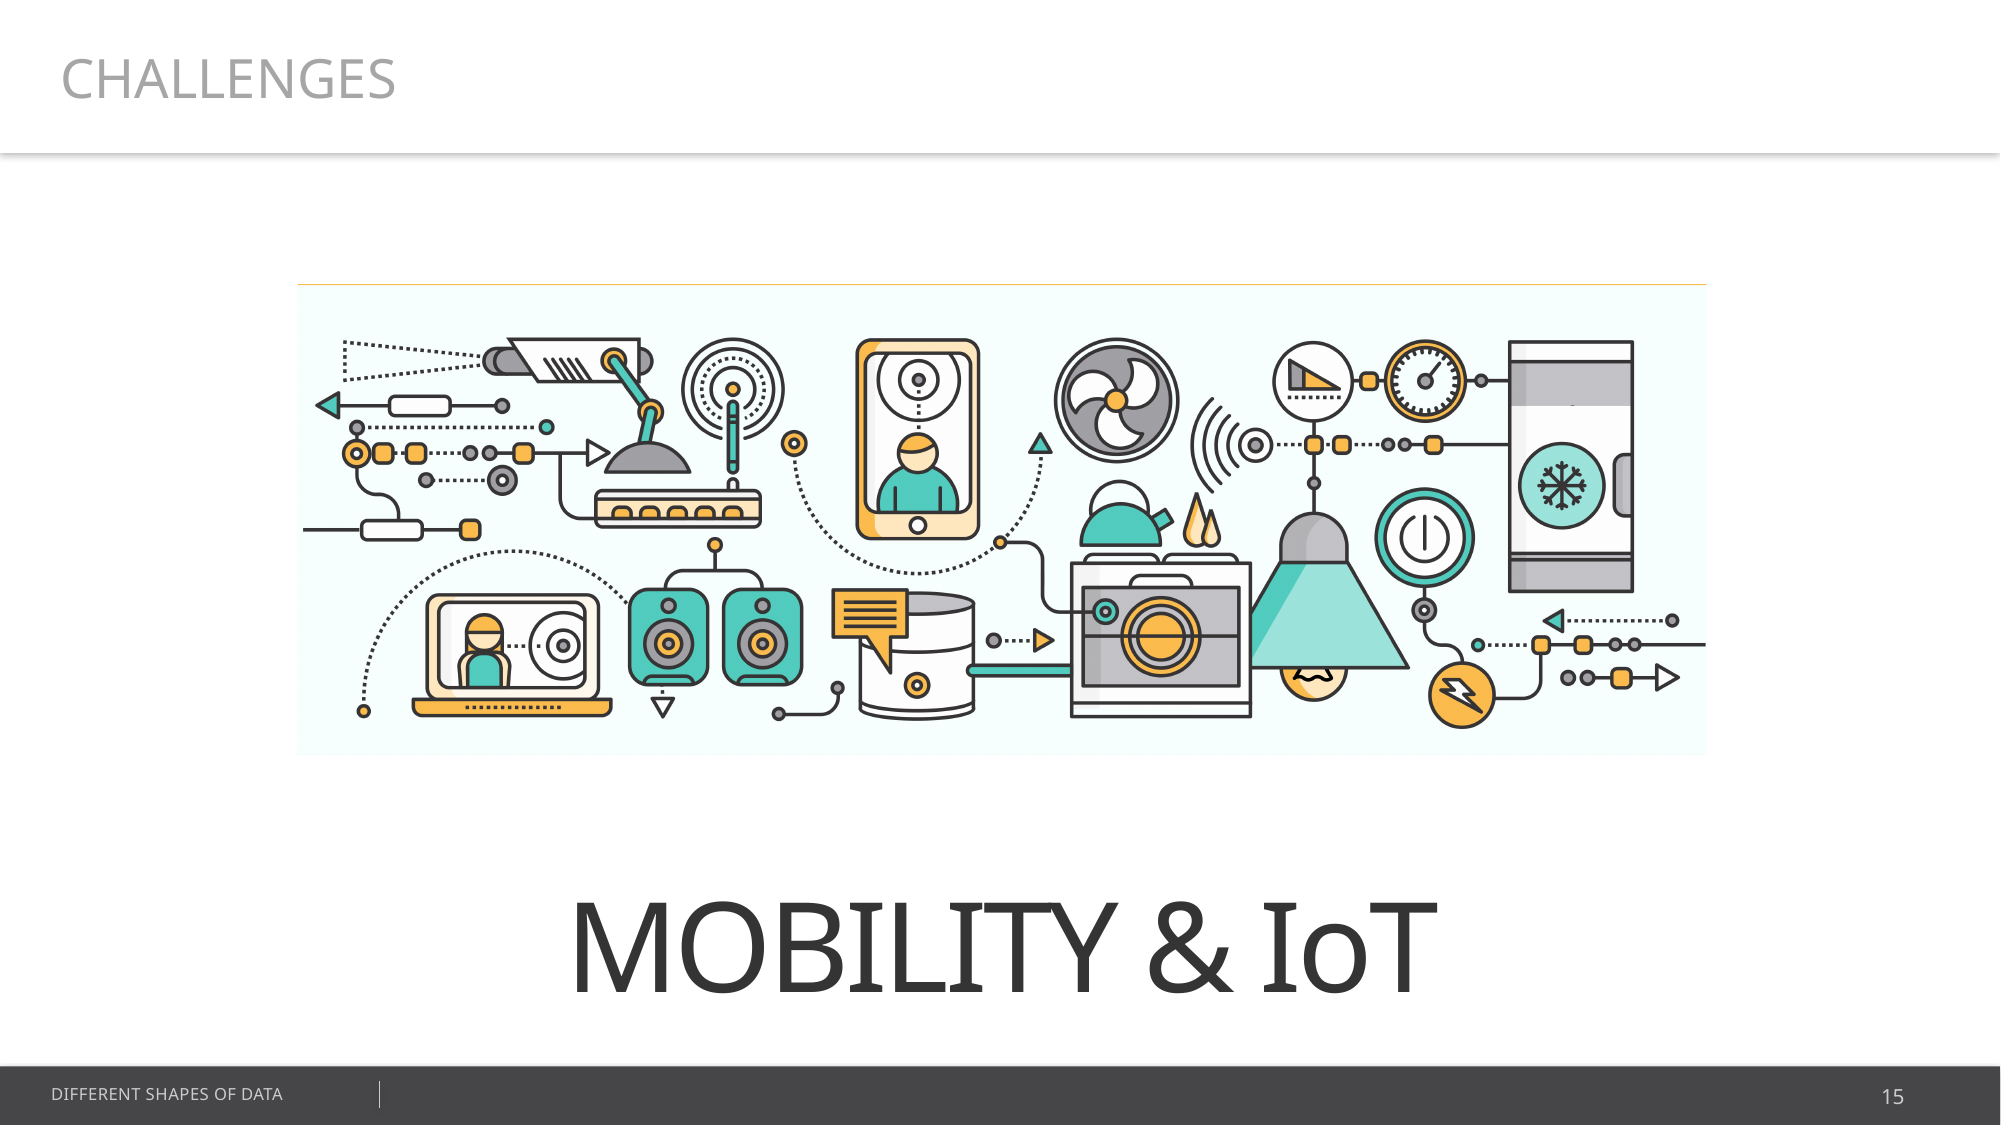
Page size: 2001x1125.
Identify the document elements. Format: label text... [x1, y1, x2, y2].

text_box MOBILITY & IoT [550, 764, 1454, 1025]
picture [295, 284, 1708, 755]
list CHALLENGES [0, 0, 2000, 153]
